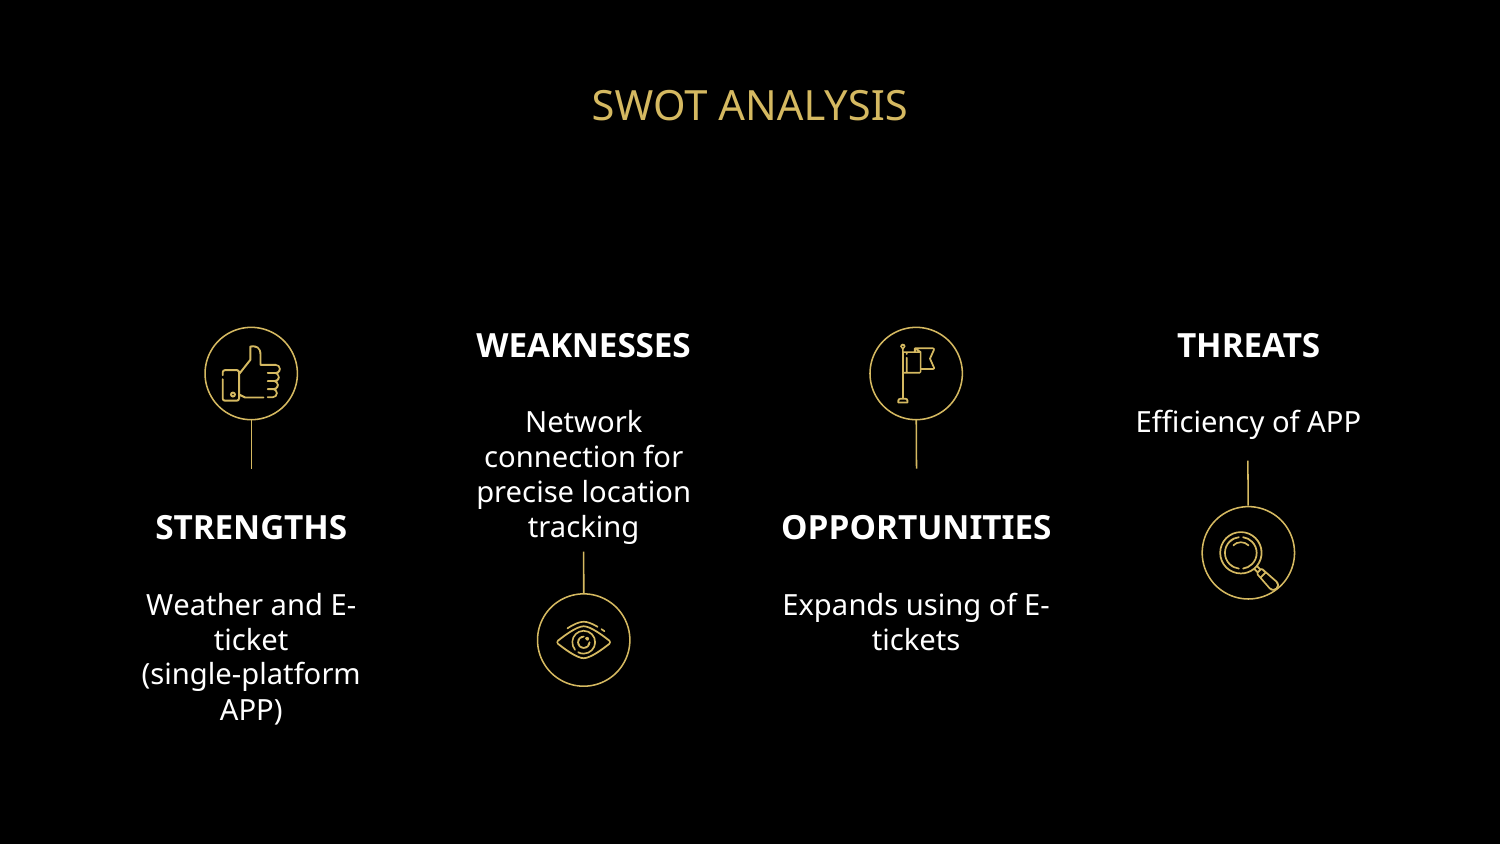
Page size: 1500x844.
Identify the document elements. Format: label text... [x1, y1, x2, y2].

text_box [1202, 506, 1295, 584]
title WEAKNESSES [433, 286, 734, 379]
subtitle Weather and E-ticket (single-platform APP) [101, 570, 402, 713]
title OPPORTUNITIES [753, 468, 1080, 562]
title THREATS [1098, 286, 1399, 379]
text_box [205, 327, 298, 405]
title SWOT ANALYSIS [519, 60, 981, 144]
subtitle Network connection for precise location tracking [433, 388, 734, 552]
text_box [537, 594, 630, 687]
subtitle Expands using of E-tickets [765, 570, 1067, 713]
text_box [222, 410, 280, 420]
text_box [221, 345, 282, 402]
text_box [1216, 530, 1280, 592]
subtitle Efficiency of APP [1098, 388, 1399, 552]
title STRENGTHS [101, 468, 402, 562]
text_box [897, 343, 935, 404]
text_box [556, 620, 612, 660]
text_box [870, 327, 963, 420]
